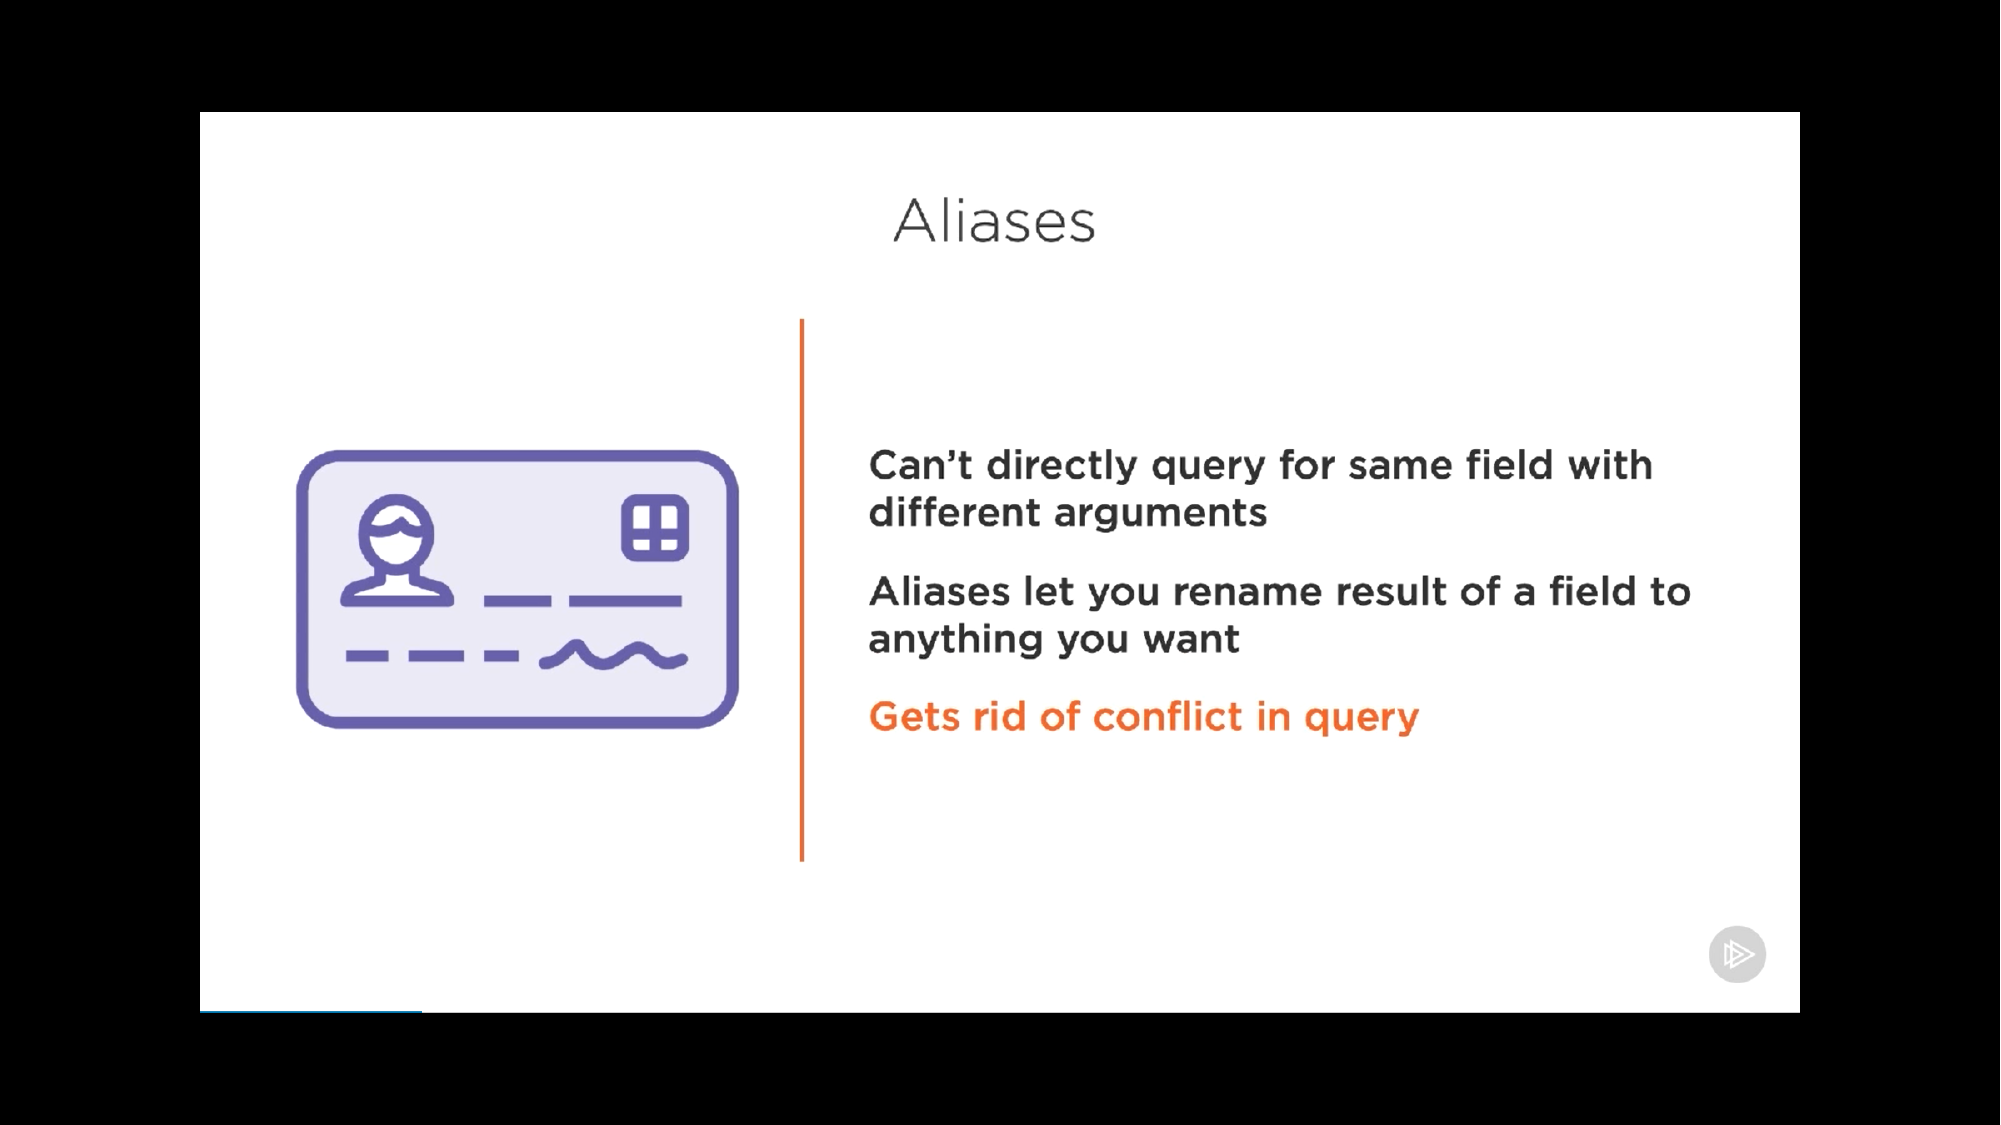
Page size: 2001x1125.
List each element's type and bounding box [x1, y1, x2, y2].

picture [199, 112, 1800, 1013]
